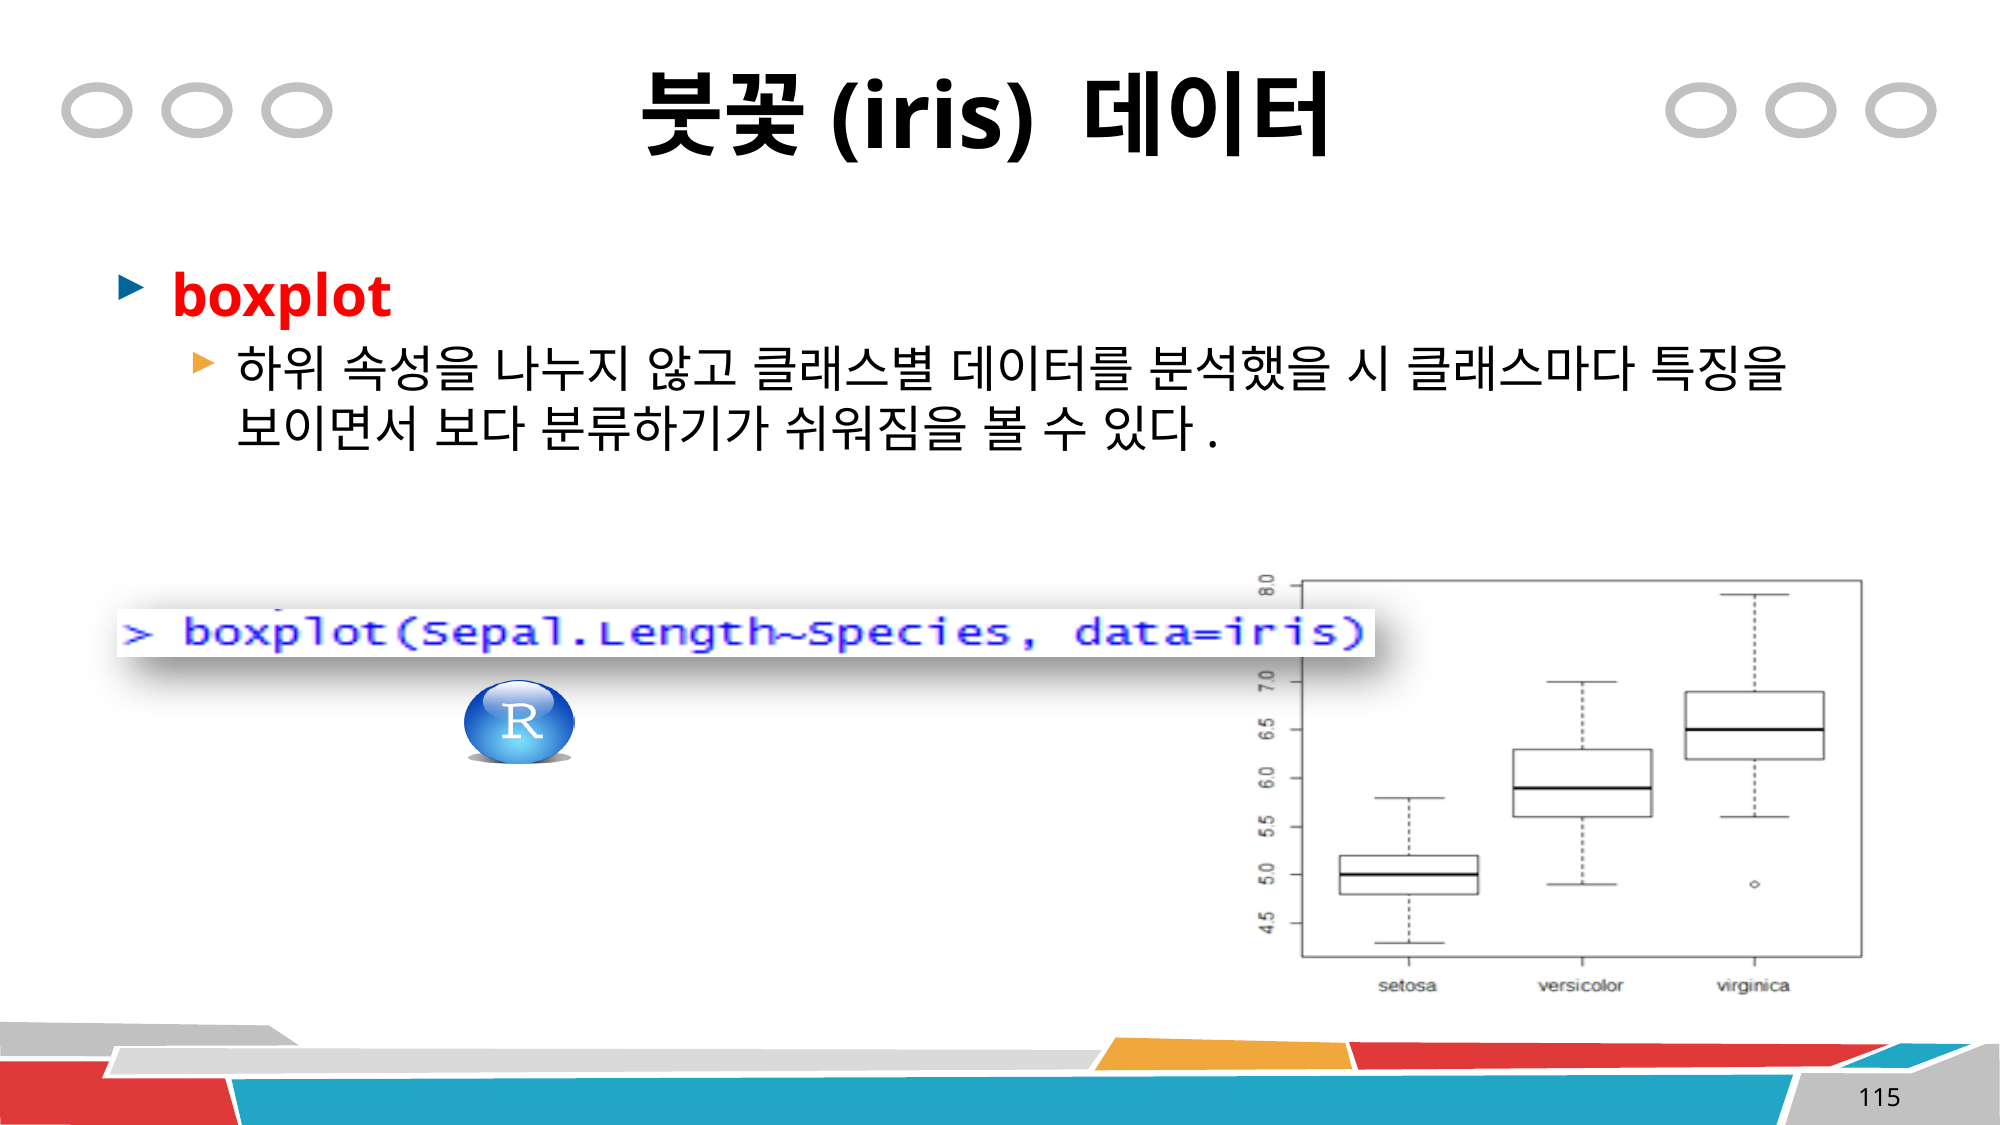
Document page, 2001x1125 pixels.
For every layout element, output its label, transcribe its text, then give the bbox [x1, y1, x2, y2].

list boxplot 하위 속성을 나누지 않고 클래스별 데이터를 분석했을 시 클래스마다 특징을 보이면서 보다 분류하기가 쉬워짐을 볼 수 있다. [99, 250, 1900, 1005]
picture [117, 503, 1914, 1054]
slide_number 115 [1816, 1080, 1916, 1118]
title 붓꽃(iris) 데이터 [350, 18, 1650, 206]
picture [464, 680, 575, 764]
